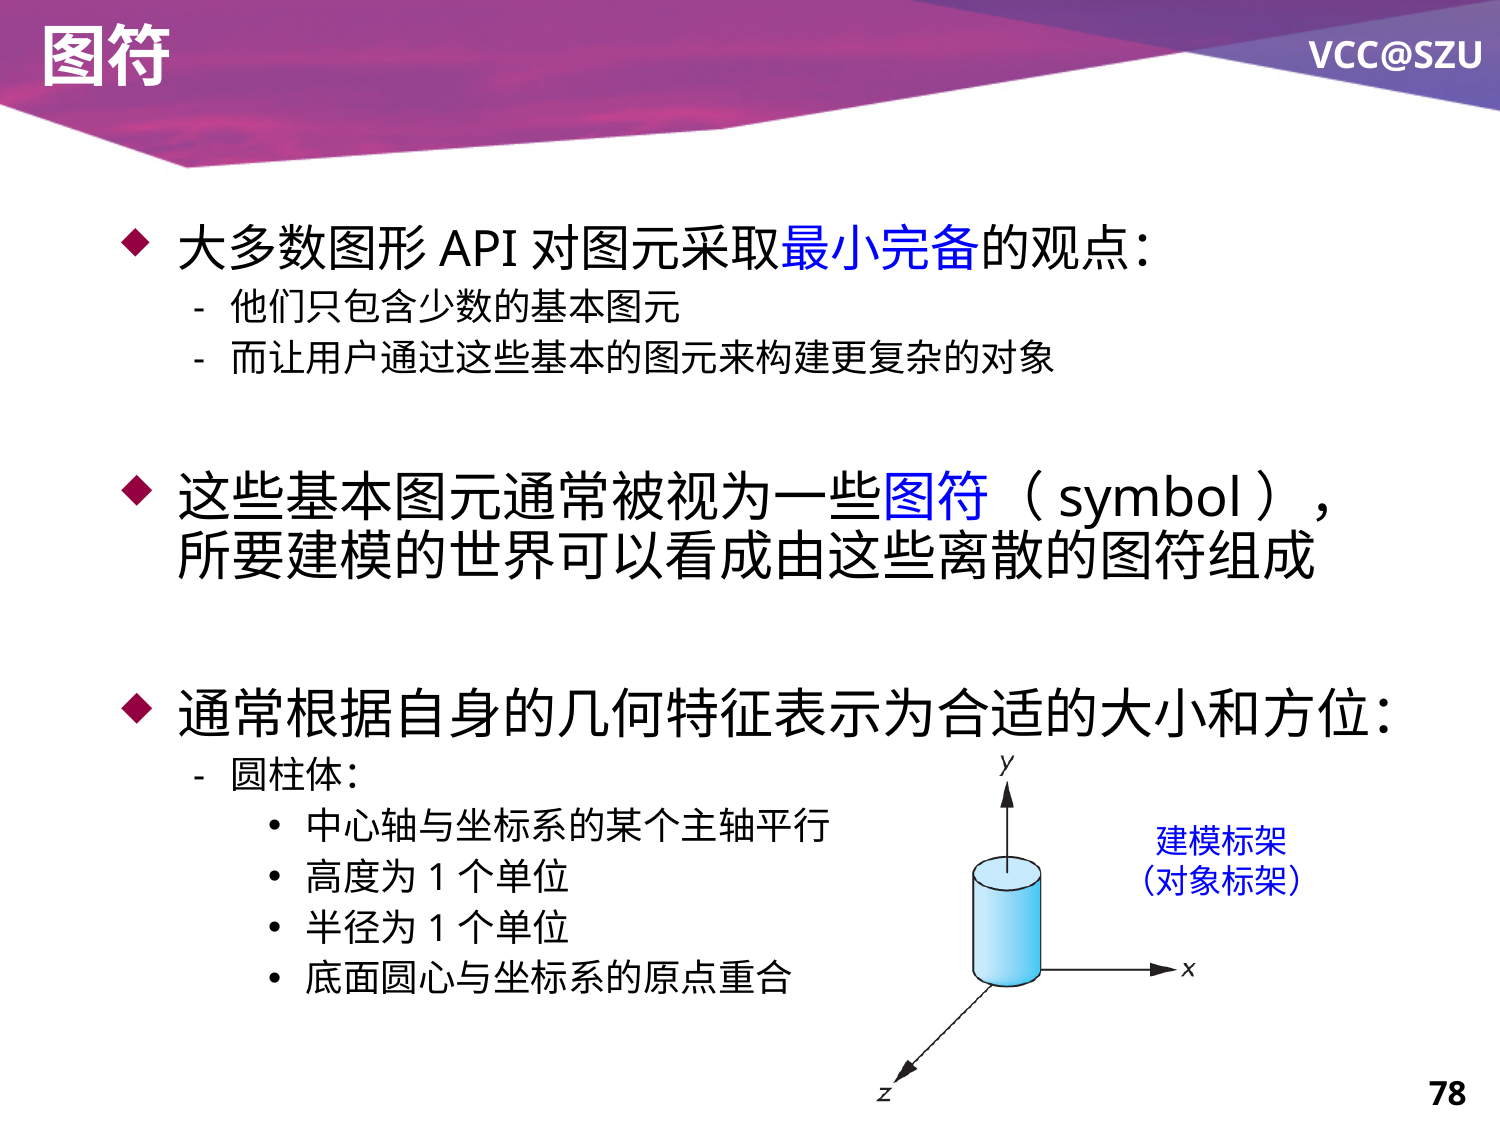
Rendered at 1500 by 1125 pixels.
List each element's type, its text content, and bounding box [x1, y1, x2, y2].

text_box 建模标架 （对象标架） [1215, 812, 1337, 908]
picture [0, 0, 1500, 1125]
title 图符 [25, 15, 1320, 104]
list 大多数图形API对图元采取最小完备的观点： 他们只包含少数的基本图元 而让用户通过这些基本的图元来构建更复杂的对象 这些基本图元通常被视为一些图符（symbol），所要建模的世界可以看成由这些离散的图符组成 通常根据自身的几何特征表示为合适的大小和方位： 圆柱体： 中心轴与坐标系的某个主轴平行 高度为1个单位 半径为1个单位 底面圆心与坐标系的原点重合 [103, 216, 1397, 1066]
slide_number 78 [1384, 1065, 1500, 1125]
